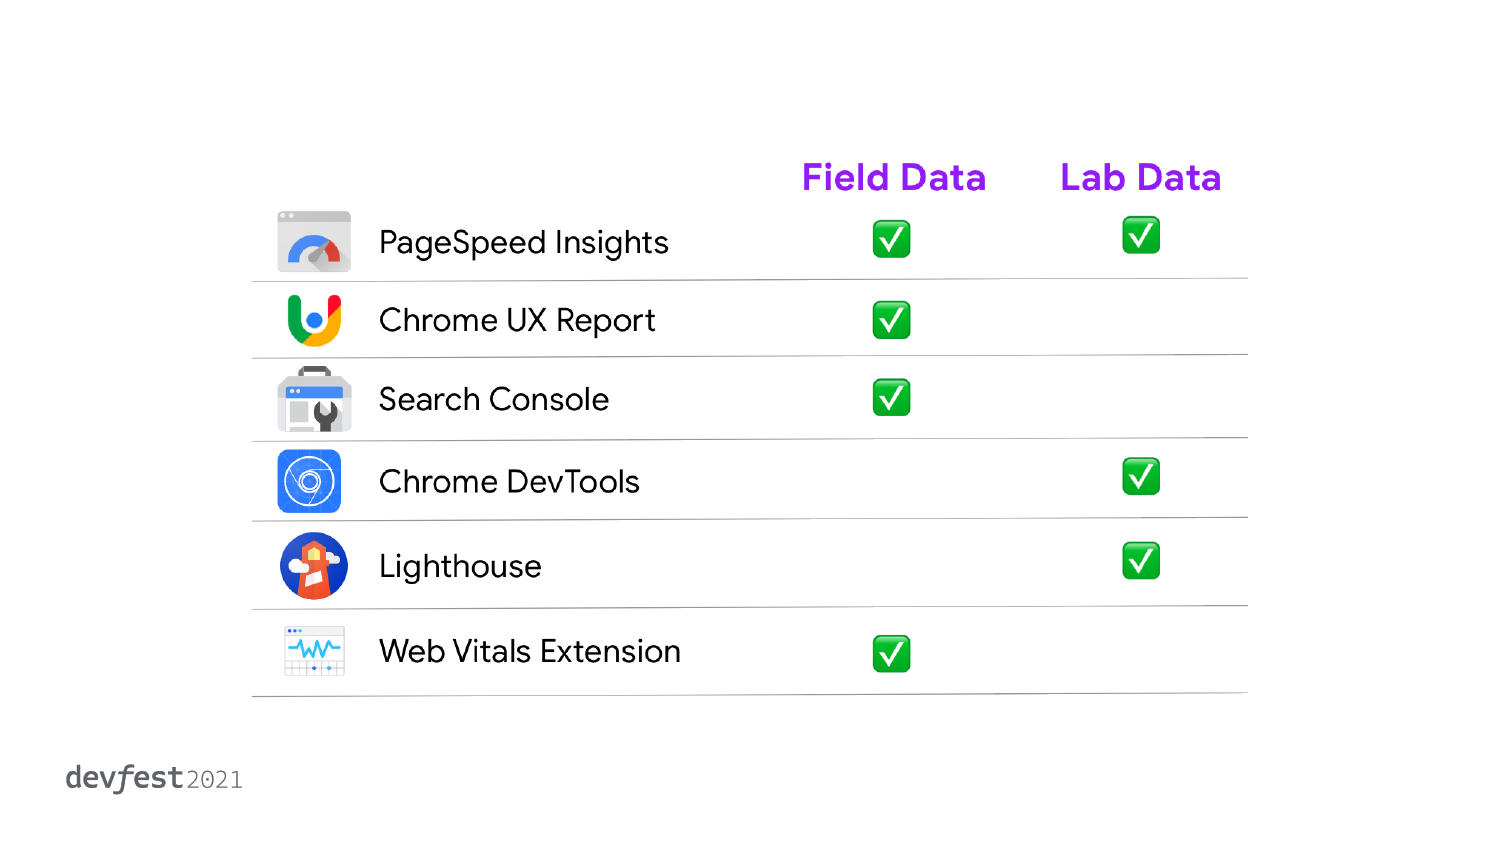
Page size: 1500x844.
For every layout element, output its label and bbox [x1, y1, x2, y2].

picture [65, 761, 243, 797]
picture [251, 104, 1249, 745]
